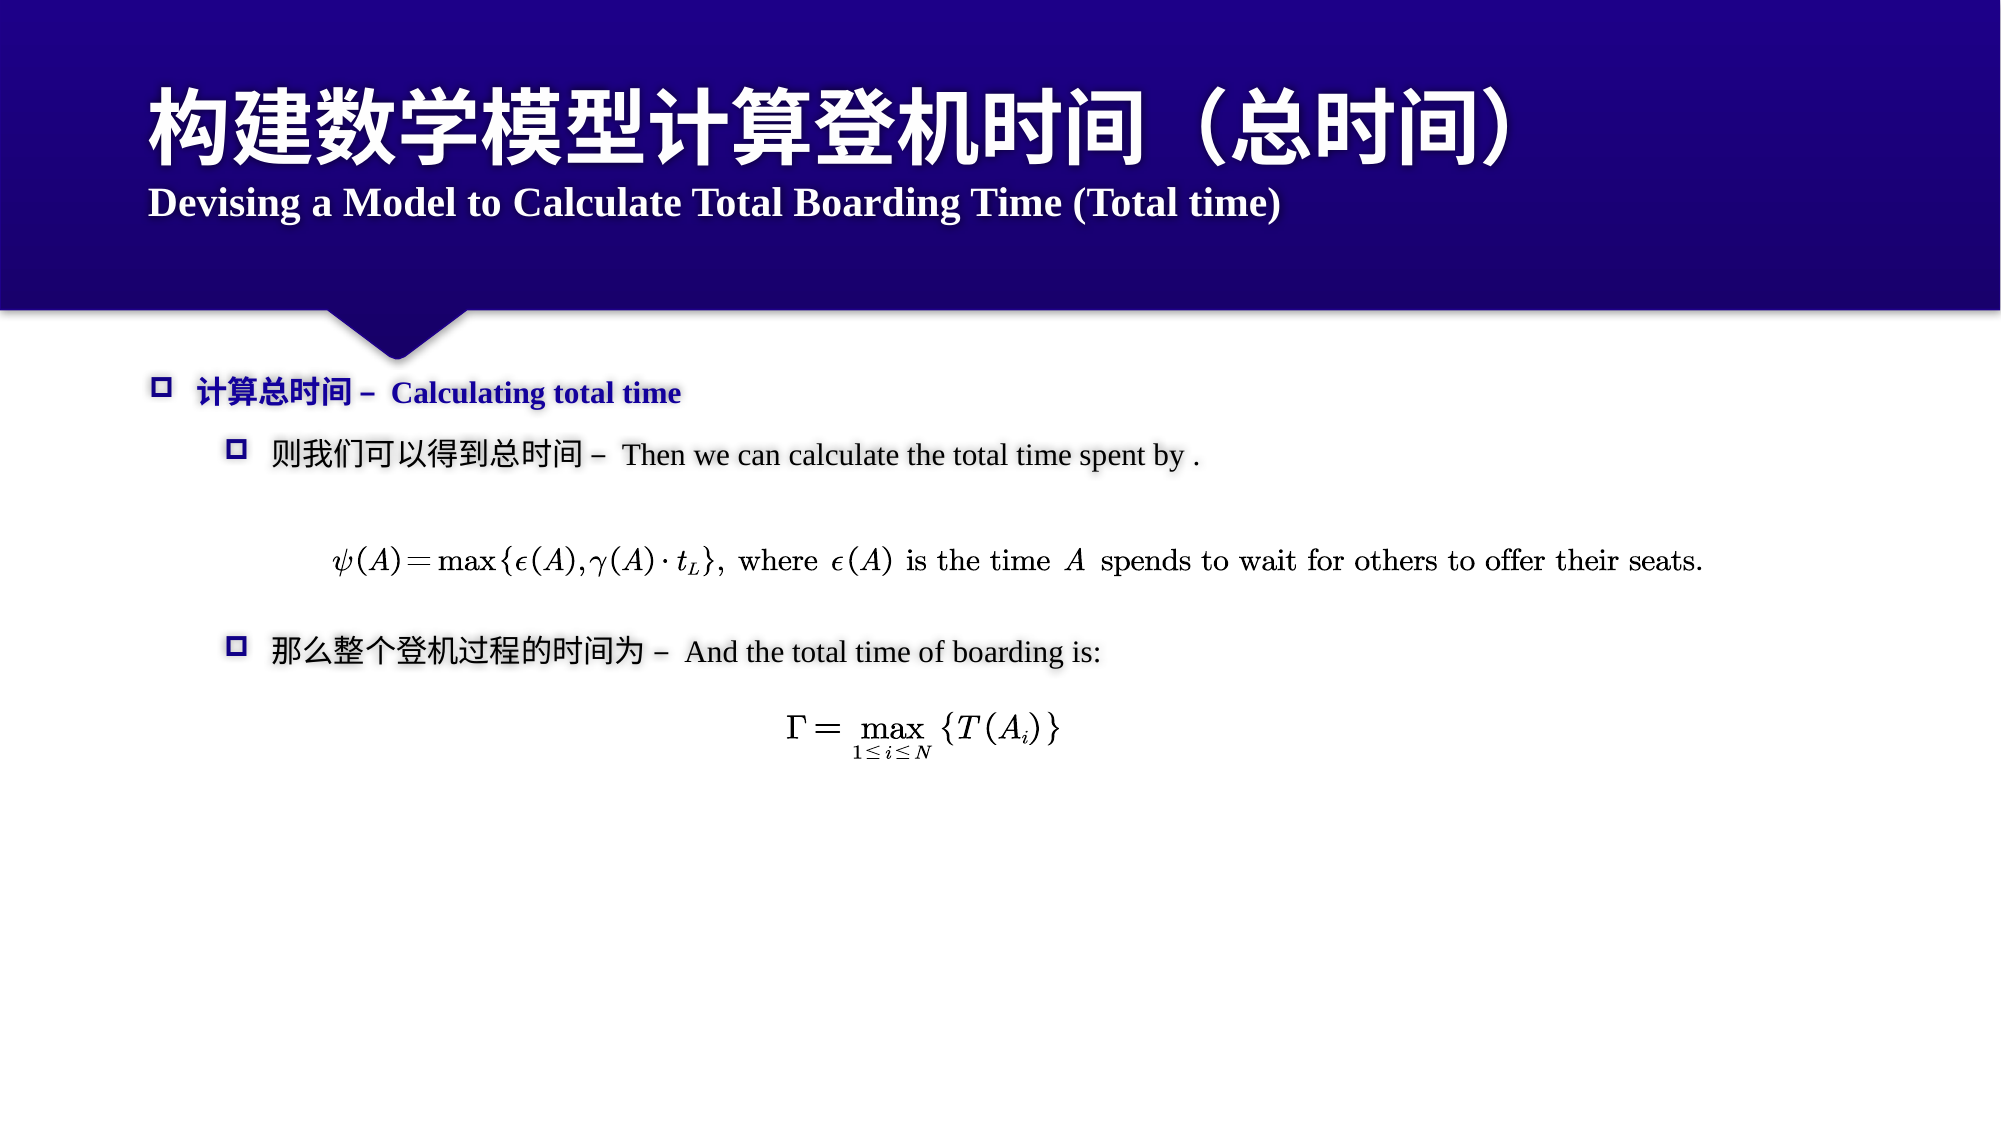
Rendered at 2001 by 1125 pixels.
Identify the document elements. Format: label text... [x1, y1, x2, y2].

title 构建数学模型计算登机时间（总时间） Devising a Model to Calculate Total Boarding Time (Total time) [132, 73, 1868, 233]
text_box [783, 702, 1065, 775]
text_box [329, 537, 1710, 588]
